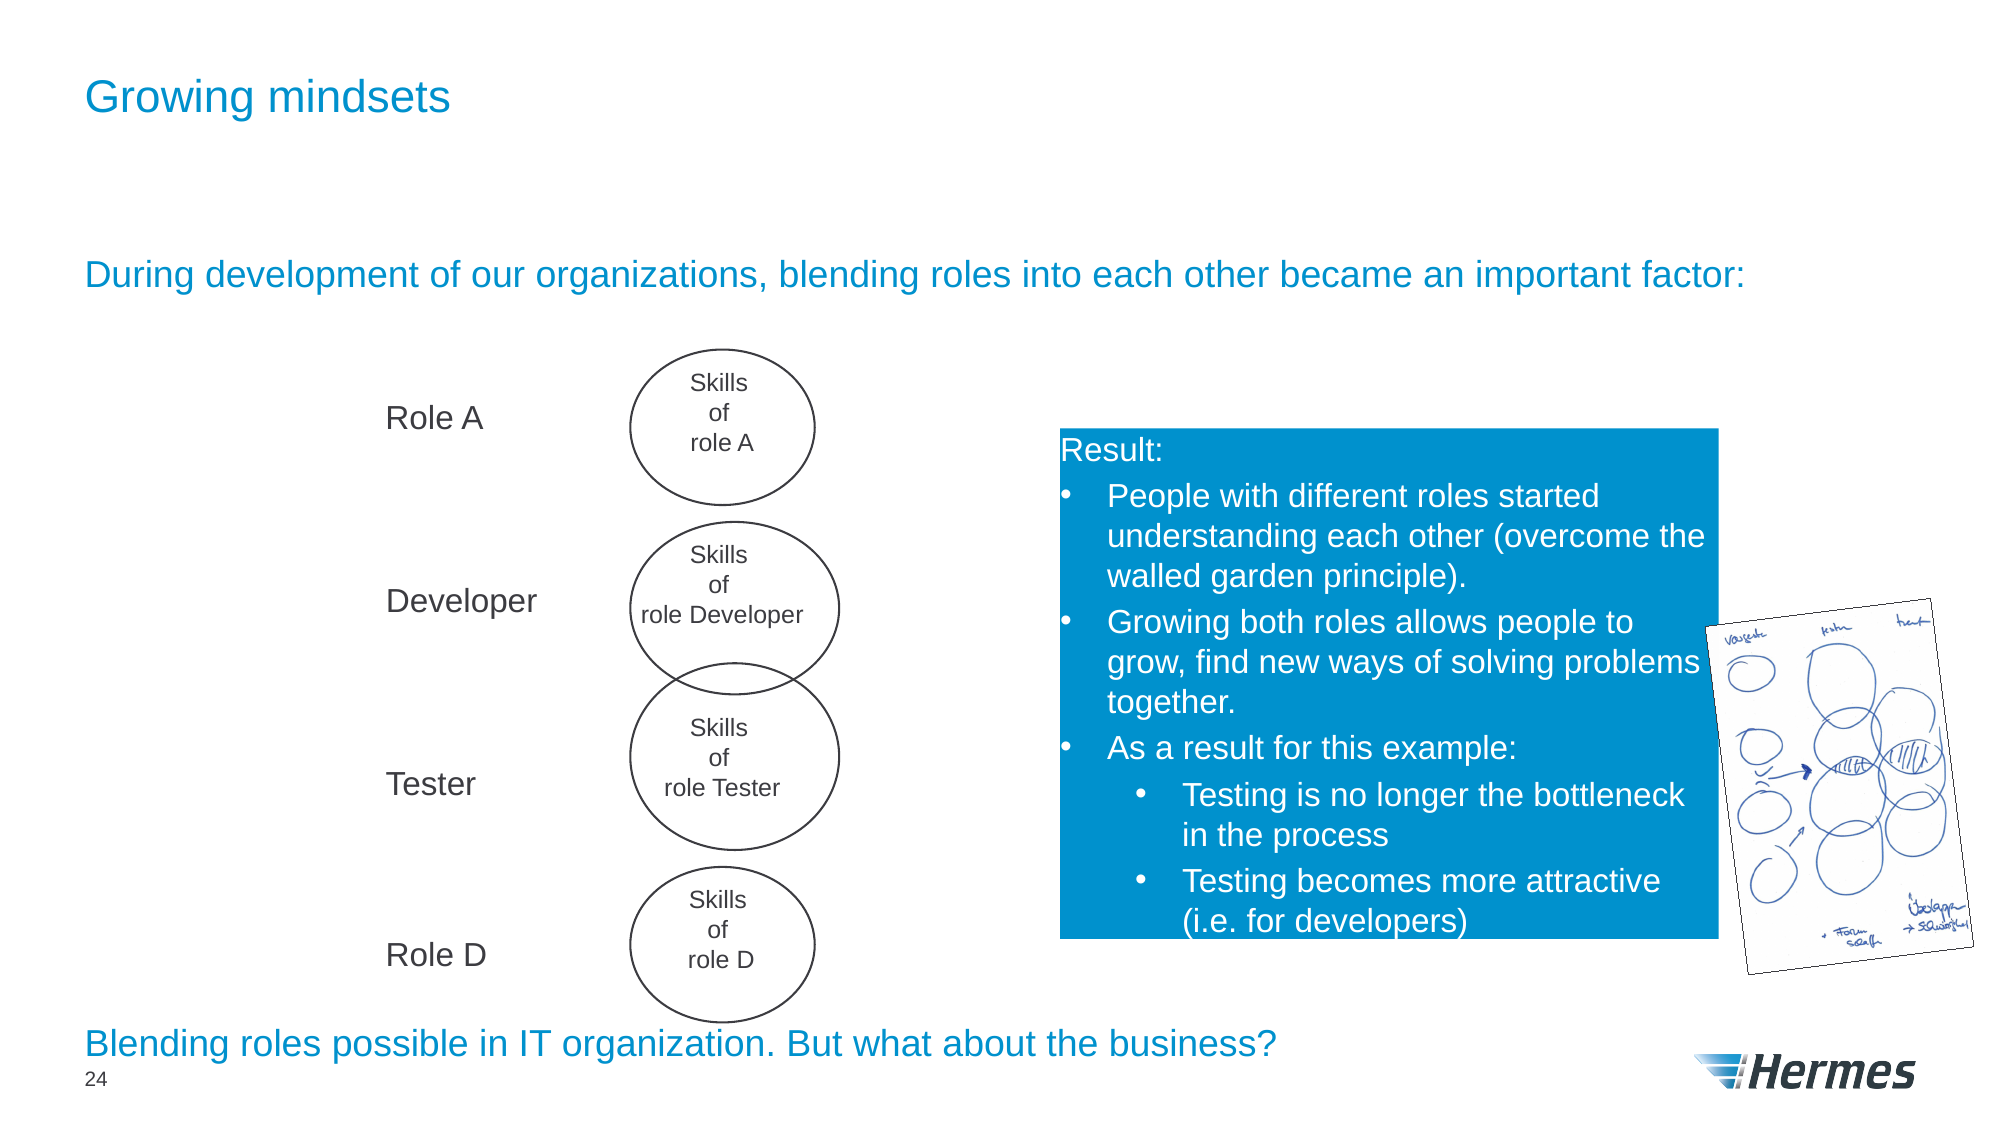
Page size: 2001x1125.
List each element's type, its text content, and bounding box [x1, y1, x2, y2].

text_box Skills of role Developer [640, 538, 804, 629]
text_box [629, 662, 841, 852]
text_box [629, 865, 816, 1024]
list During development of our organizations, blending roles into each other became an important factor: Blending roles possible in IT organization. But what about the business? [84, 249, 1916, 1006]
text_box [672, 520, 798, 538]
text_box [629, 542, 841, 679]
picture [1694, 1054, 1916, 1089]
text_box Role D [385, 932, 488, 973]
title Growing mindsets [84, 66, 1916, 185]
text_box Developer [385, 579, 538, 620]
text_box Result: People with different roles started understanding each other (overcome the walled garden principle). Growing both roles allows people to grow, find new ways of solving problems together. As a result for this example: Testing is no longer the bottleneck in the process Testing becomes more attractive (i.e. for developers) [1060, 428, 1719, 939]
text_box Skills of role A [689, 366, 756, 457]
text_box Skills of role Tester [664, 711, 781, 802]
text_box Tester [385, 762, 477, 803]
picture [1706, 599, 1973, 974]
text_box Role A [385, 396, 484, 437]
slide_number 24 [84, 1062, 304, 1093]
text_box [629, 348, 816, 507]
text_box Skills of role D [687, 883, 755, 974]
